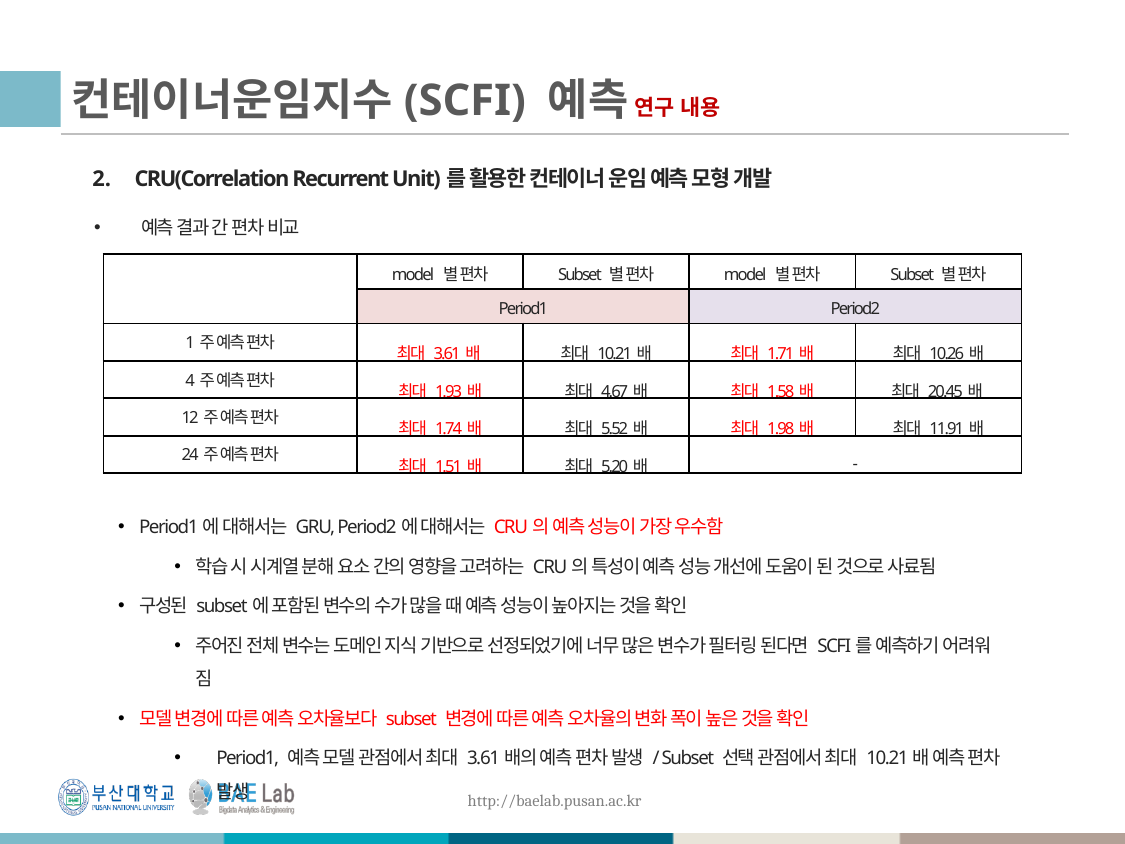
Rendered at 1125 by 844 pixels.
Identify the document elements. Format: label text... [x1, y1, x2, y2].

table_cell 최대 20.45배 [856, 362, 1021, 397]
table_cell - [690, 437, 1021, 472]
table_cell 최대 1.74배 [358, 399, 522, 435]
table_cell 최대 11.91배 [856, 399, 1021, 435]
table_cell Period2 [690, 290, 1021, 323]
table_header model 별 편차 [690, 255, 855, 288]
table_cell 최대 5.52배 [524, 399, 688, 435]
title 컨테이너운임지수(SCFI) 예측 연구 내용 [56, 71, 1069, 125]
picture [0, 833, 448, 844]
table_header Subset 별 편차 [524, 255, 688, 288]
table_header Subset 별 편차 [856, 255, 1021, 288]
table_cell 24주 예측 편차 [104, 437, 356, 472]
text_box Period1에 대해서는 GRU, Period2에 대해서는 CRU의 예측 성능이 가장 우수함 학습 시 시계열 분해 요소 간의 영향을 고려하는 CRU의 특성이 예측 성능 개선에 도움이 된 것으로 사료됨 구성된 subset에 포함된 변수의 수가 많을 때 예측 성능이 높아지는 것을 확인 주어진 전체 변수는 도메인 지식 기반으로 선정되었기에 너무 많은 변수가 필터링 된다면 SCFI를 예측하기 어려워 짐 모델 변경에 따른 예측 오차율보다 subset 변경에 따른 예측 오차율의 변화 폭이 높은 것을 확인 Period1, 예측 모델 관점에서 최대 3.61배의 예측 편차 발생 / Subset 선택 관점에서 최대 10.21배 예측 편차 발생 [103, 496, 1022, 810]
table_cell 최대 3.61배 [358, 324, 522, 360]
table_header model 별 편차 [358, 255, 522, 288]
table_header [104, 255, 356, 323]
picture [673, 833, 1125, 844]
table_cell Period1 [358, 290, 688, 323]
picture [186, 810, 300, 816]
table_cell 최대 10.26배 [856, 324, 1021, 360]
table_cell 최대 10.21배 [524, 324, 688, 360]
text_box 예측 결과 간 편차 비교 [79, 208, 1048, 246]
table_cell 최대 1.58배 [690, 362, 855, 397]
table_cell 최대 5.20배 [524, 437, 688, 472]
table_cell 최대 1.71배 [690, 324, 855, 360]
list CRU(Correlation Recurrent Unit)를 활용한 컨테이너 운임 예측 모형 개발 [77, 144, 1098, 781]
table_cell 최대 4.67배 [524, 362, 688, 397]
picture [55, 775, 175, 819]
table_cell 1주 예측 편차 [104, 324, 356, 360]
table_cell 12주 예측 편차 [104, 399, 356, 435]
table_cell 최대 1.98배 [690, 399, 855, 435]
table_cell 최대 1.93배 [358, 362, 522, 397]
table_cell 4주 예측 편차 [104, 362, 356, 397]
table_cell 최대 1.51배 [358, 437, 522, 472]
